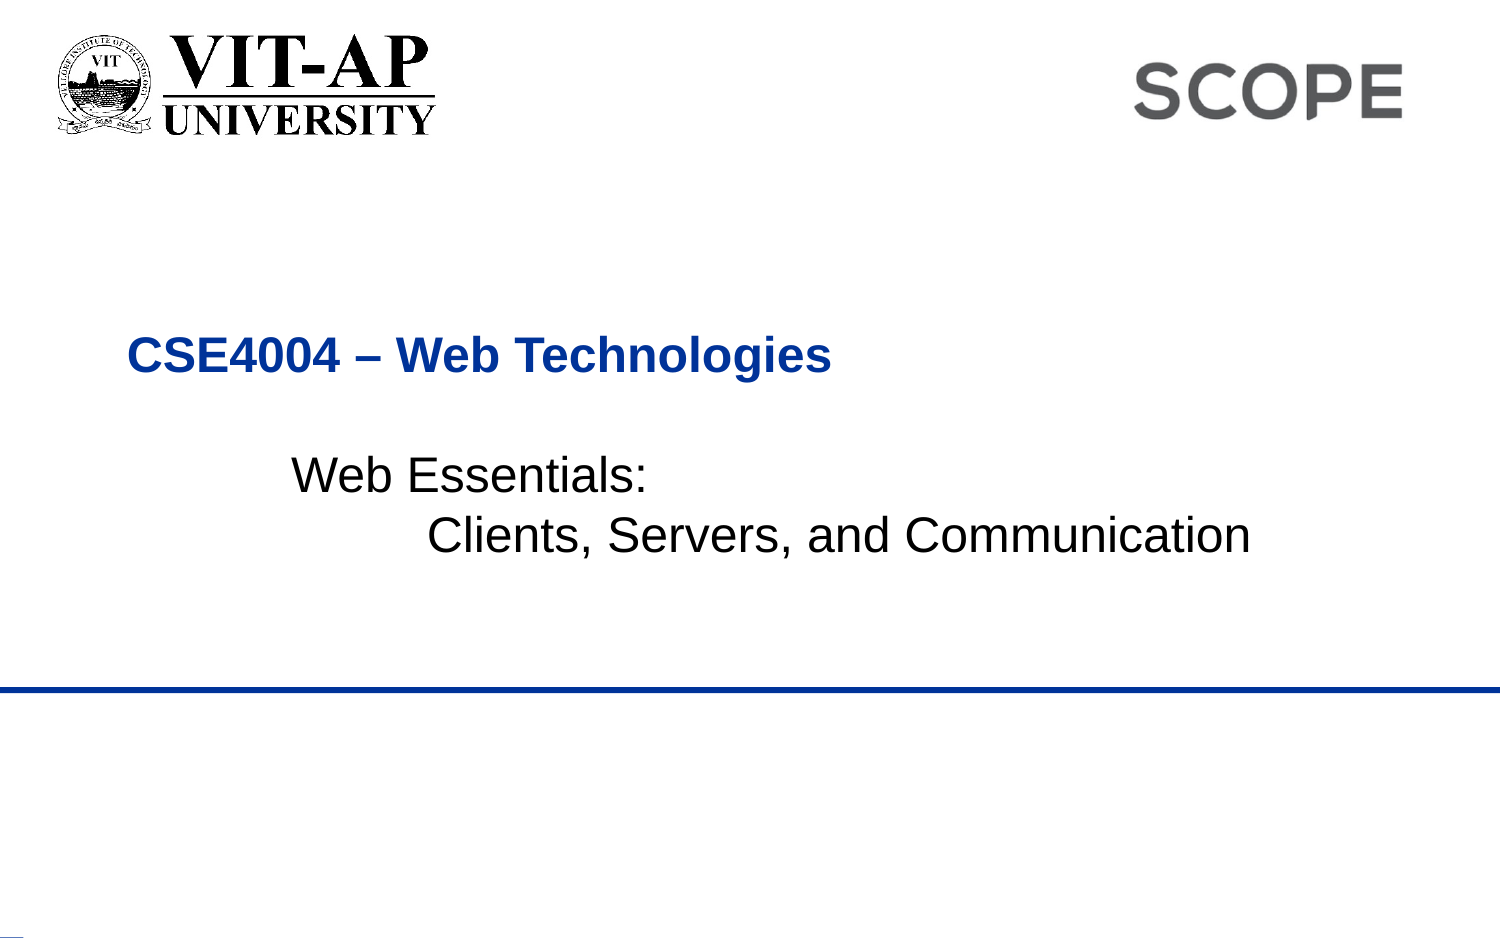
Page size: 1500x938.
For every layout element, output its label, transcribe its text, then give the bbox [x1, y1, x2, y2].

picture [1128, 55, 1412, 124]
picture [49, 23, 441, 145]
text_box CSE4004 – Web Technologies Web Essentials: Clients, Servers, and Communication [112, 315, 1407, 630]
